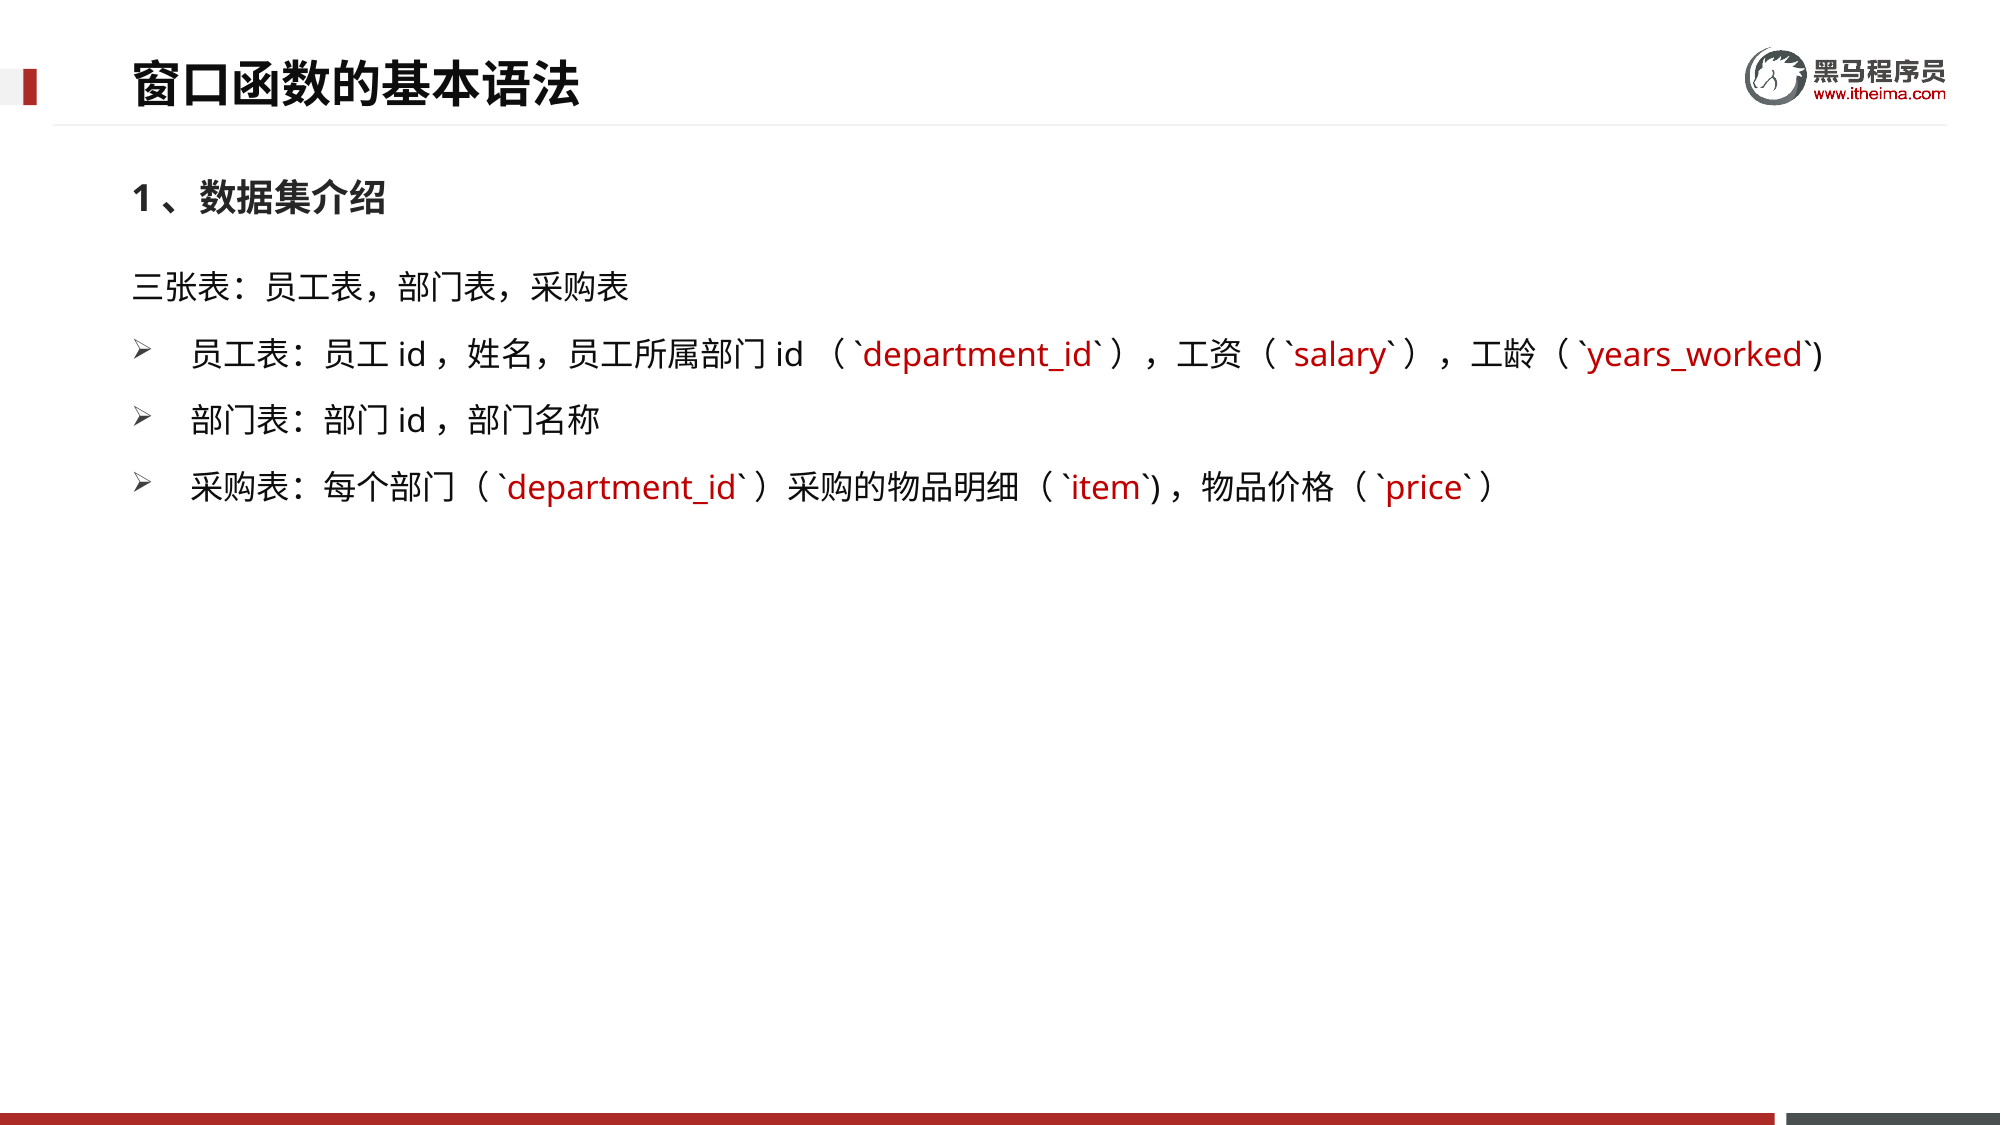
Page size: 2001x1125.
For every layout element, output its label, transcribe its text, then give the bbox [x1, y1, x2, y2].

picture [1744, 46, 1946, 106]
list 1、数据集介绍 [116, 154, 1880, 239]
title 窗口函数的基本语法 [116, 40, 1556, 125]
list 三张表：员工表，部门表，采购表 员工表：员工id，姓名，员工所属部门id（`department_id`），工资（`salary`），工龄（`years_worked`) 部门表：部门id，部门名称 采购表：每个部门（`department_id`）采购的物品明细（`item`)，物品价格（`price`） [116, 239, 1880, 634]
